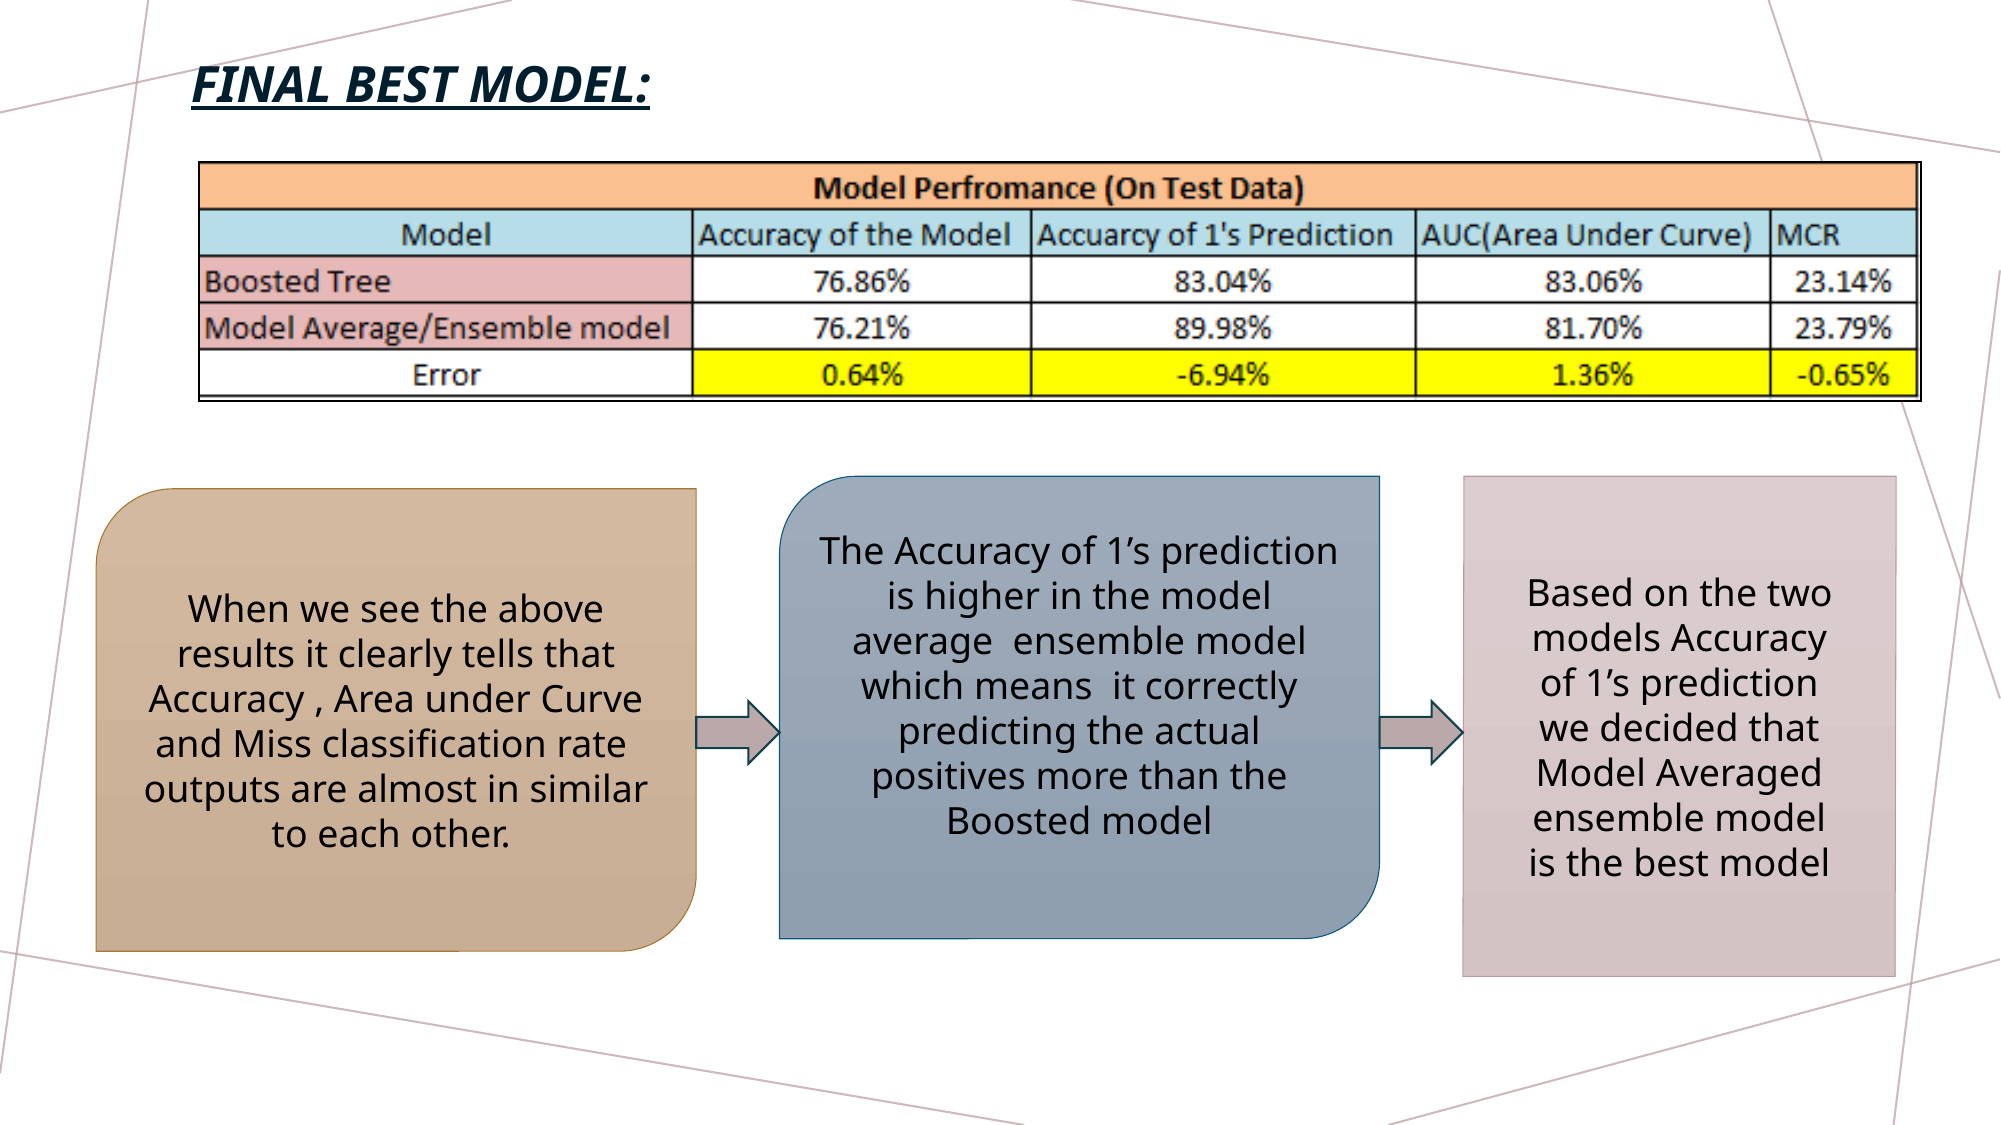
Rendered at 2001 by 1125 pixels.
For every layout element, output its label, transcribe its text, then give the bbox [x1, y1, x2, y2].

text_box The Accuracy of 1’s prediction is higher in the model average ensemble model which means it correctly predicting the actual positives more than the Boosted model [778, 475, 1381, 940]
text_box [1378, 698, 1465, 767]
text_box When we see the above results it clearly tells that Accuracy , Area under Curve and Miss classification rate outputs are almost in similar to each other. [95, 488, 697, 952]
text_box Based on the two models Accuracy of 1’s prediction we decided that Model Averaged ensemble model is the best model [1462, 475, 1897, 977]
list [199, 162, 1921, 400]
title Final Best Model: [176, 52, 813, 121]
text_box [695, 698, 782, 767]
